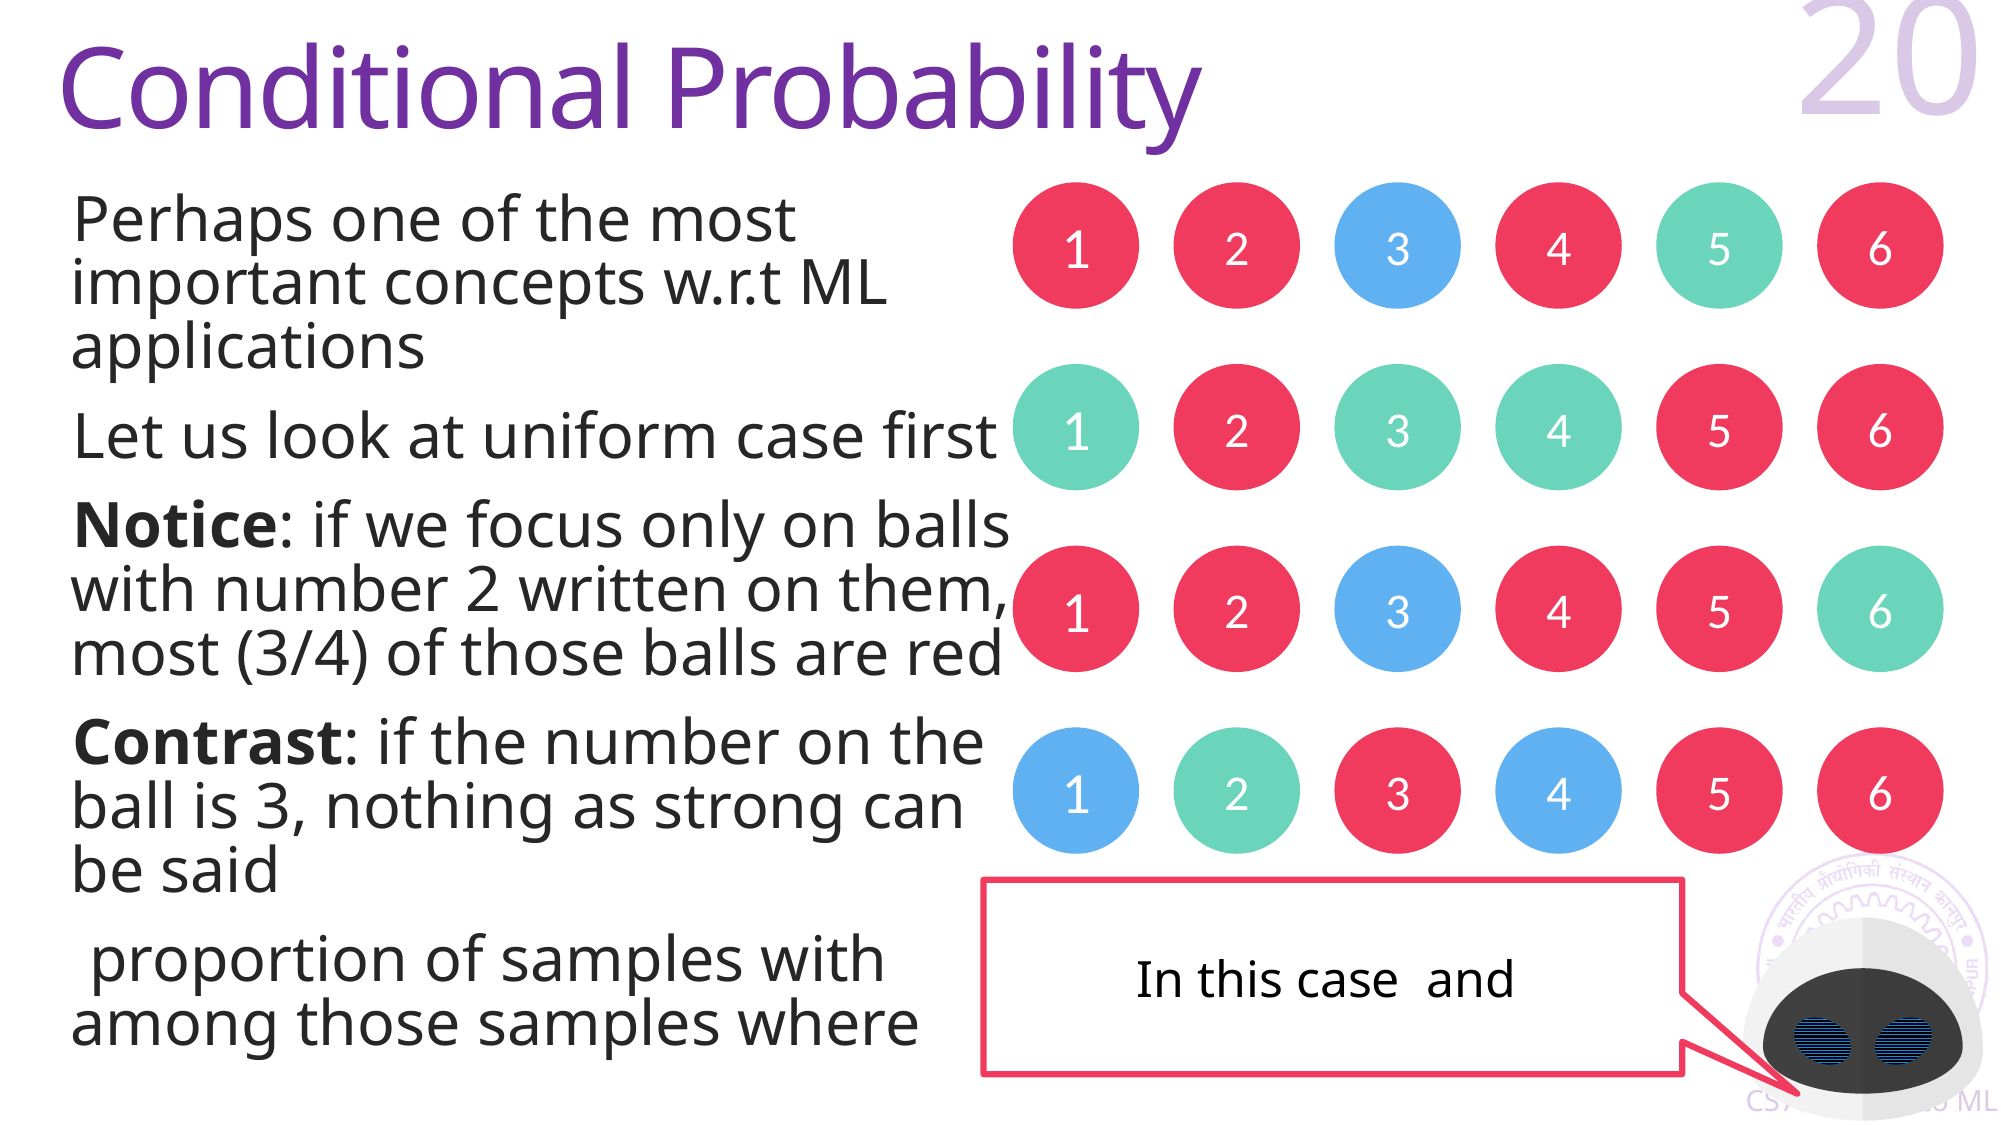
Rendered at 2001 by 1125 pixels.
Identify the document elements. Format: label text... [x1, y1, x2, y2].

title Conditional Probability [41, 5, 1945, 183]
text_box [1742, 917, 1984, 1121]
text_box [1012, 182, 1944, 854]
slide_number 20 [1520, 6, 2000, 183]
